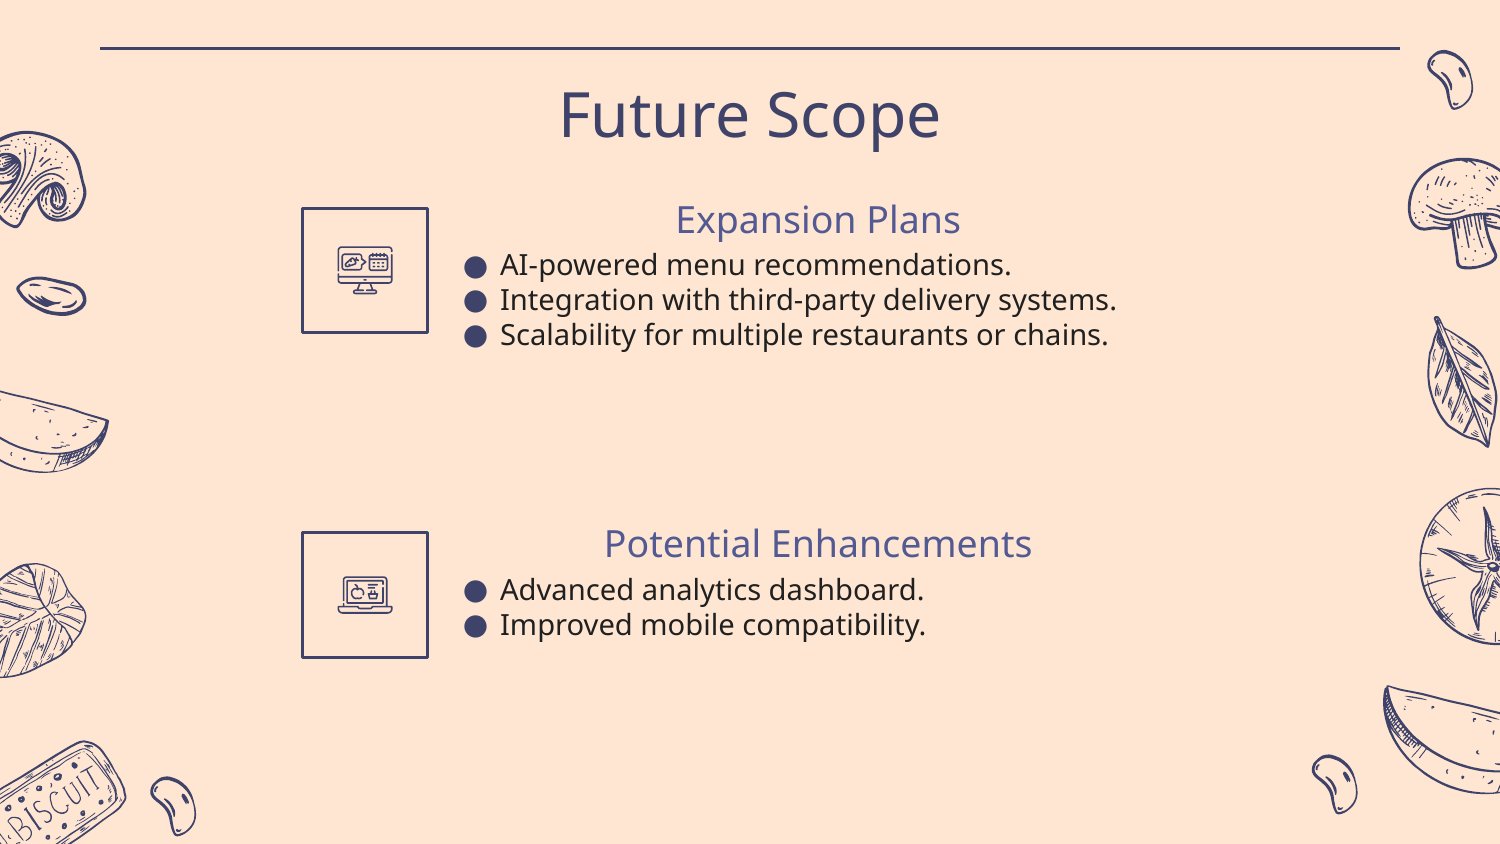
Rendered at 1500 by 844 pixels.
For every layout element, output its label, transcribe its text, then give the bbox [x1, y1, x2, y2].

text_box [337, 246, 393, 272]
text_box [302, 532, 428, 658]
subtitle AI-powered menu recommendations. Integration with third-party delivery systems. Scalability for multiple restaurants or chains. [440, 231, 1198, 382]
text_box [337, 254, 393, 295]
title Potential Enhancements [440, 520, 1197, 555]
text_box [302, 208, 428, 333]
text_box [337, 576, 393, 614]
title Future Scope [118, 60, 1383, 150]
title Expansion Plans [440, 195, 1197, 231]
subtitle Advanced analytics dashboard. Improved mobile compatibility. [440, 555, 1197, 706]
